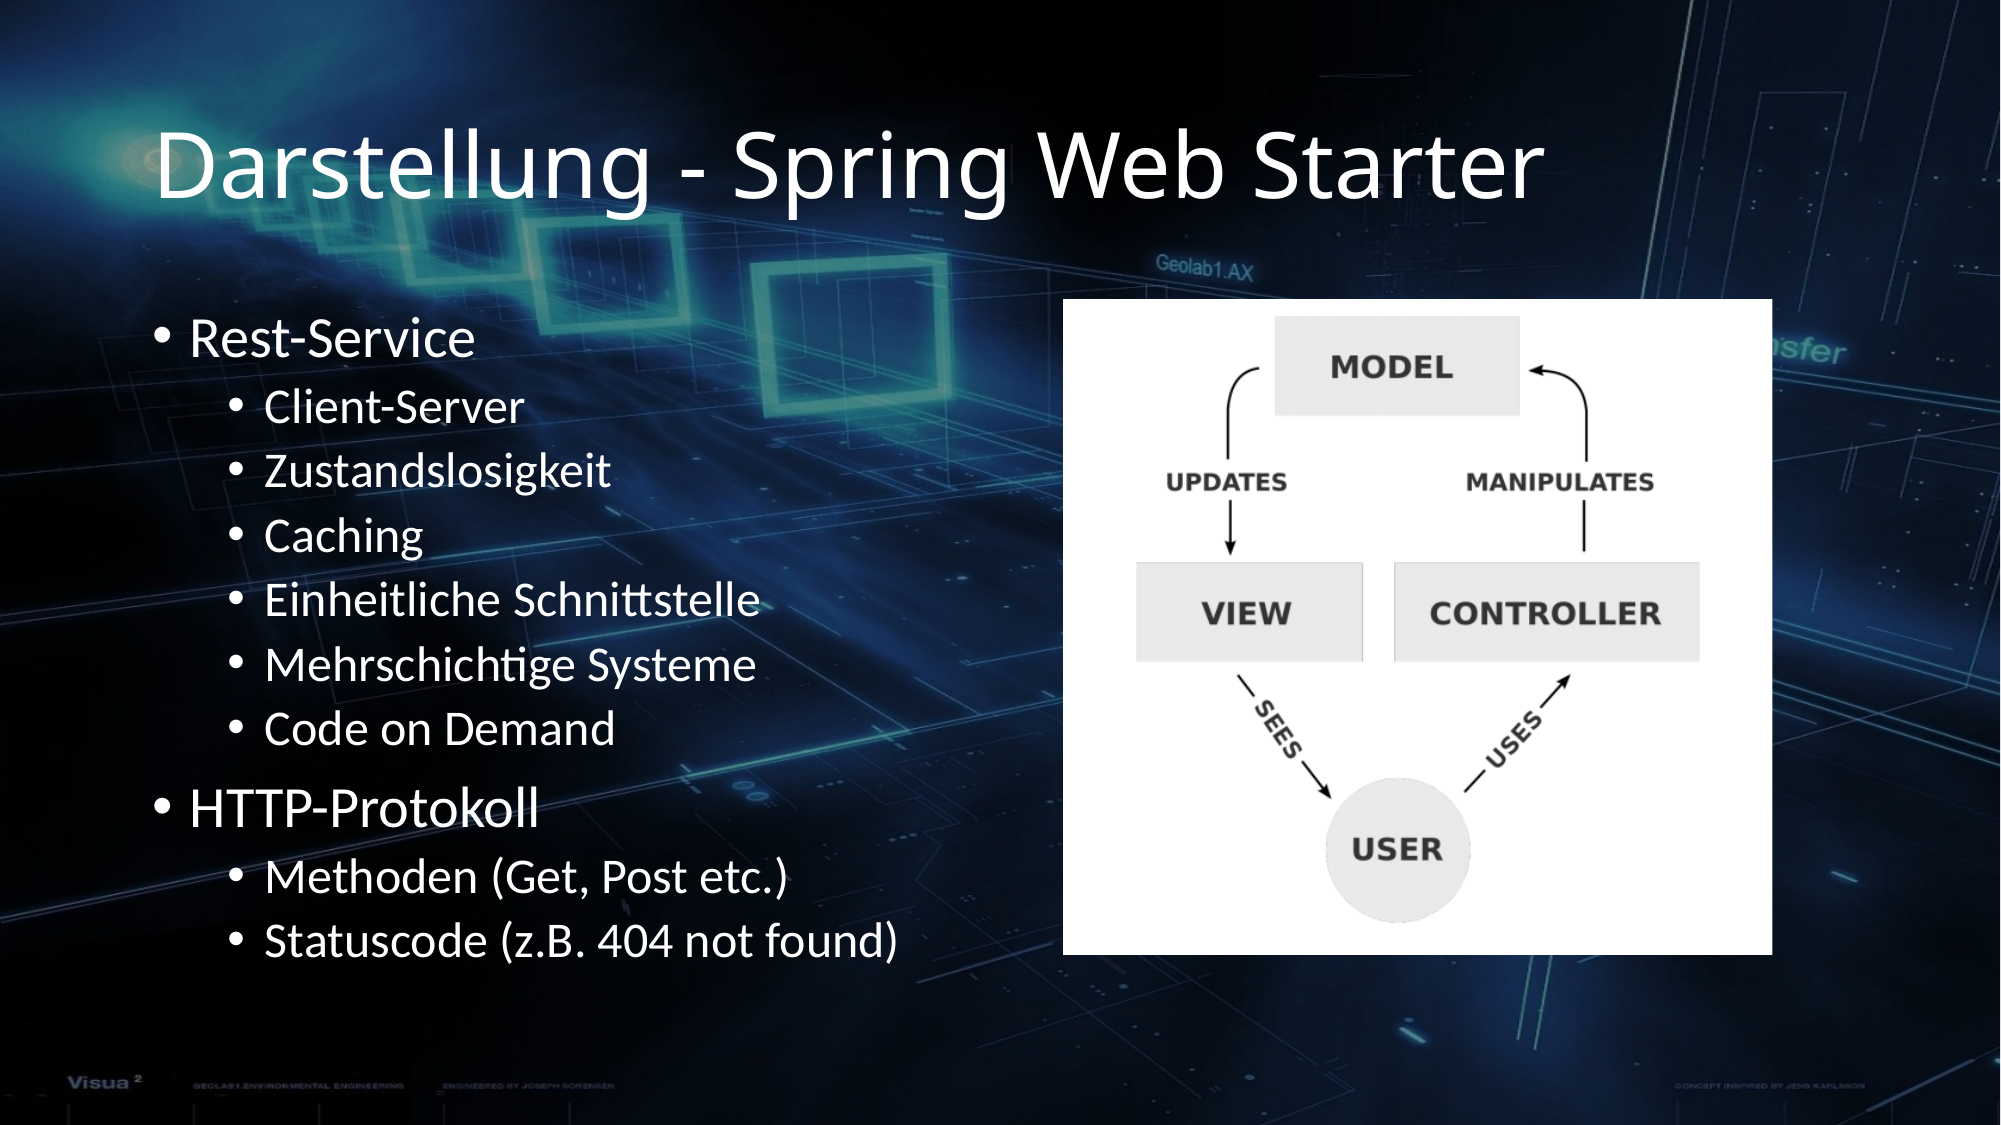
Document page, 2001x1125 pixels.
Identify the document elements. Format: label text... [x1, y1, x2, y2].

title Darstellung - Spring Web Starter [137, 59, 1863, 278]
picture [0, 0, 2001, 1125]
list Rest-Service Client-Server Zustandslosigkeit Caching Einheitliche Schnittstelle Mehrschichtige Systeme Code on Demand HTTP-Protokoll Methoden (Get, Post etc.) Statuscode (z.B. 404 not found) [137, 299, 1863, 1014]
